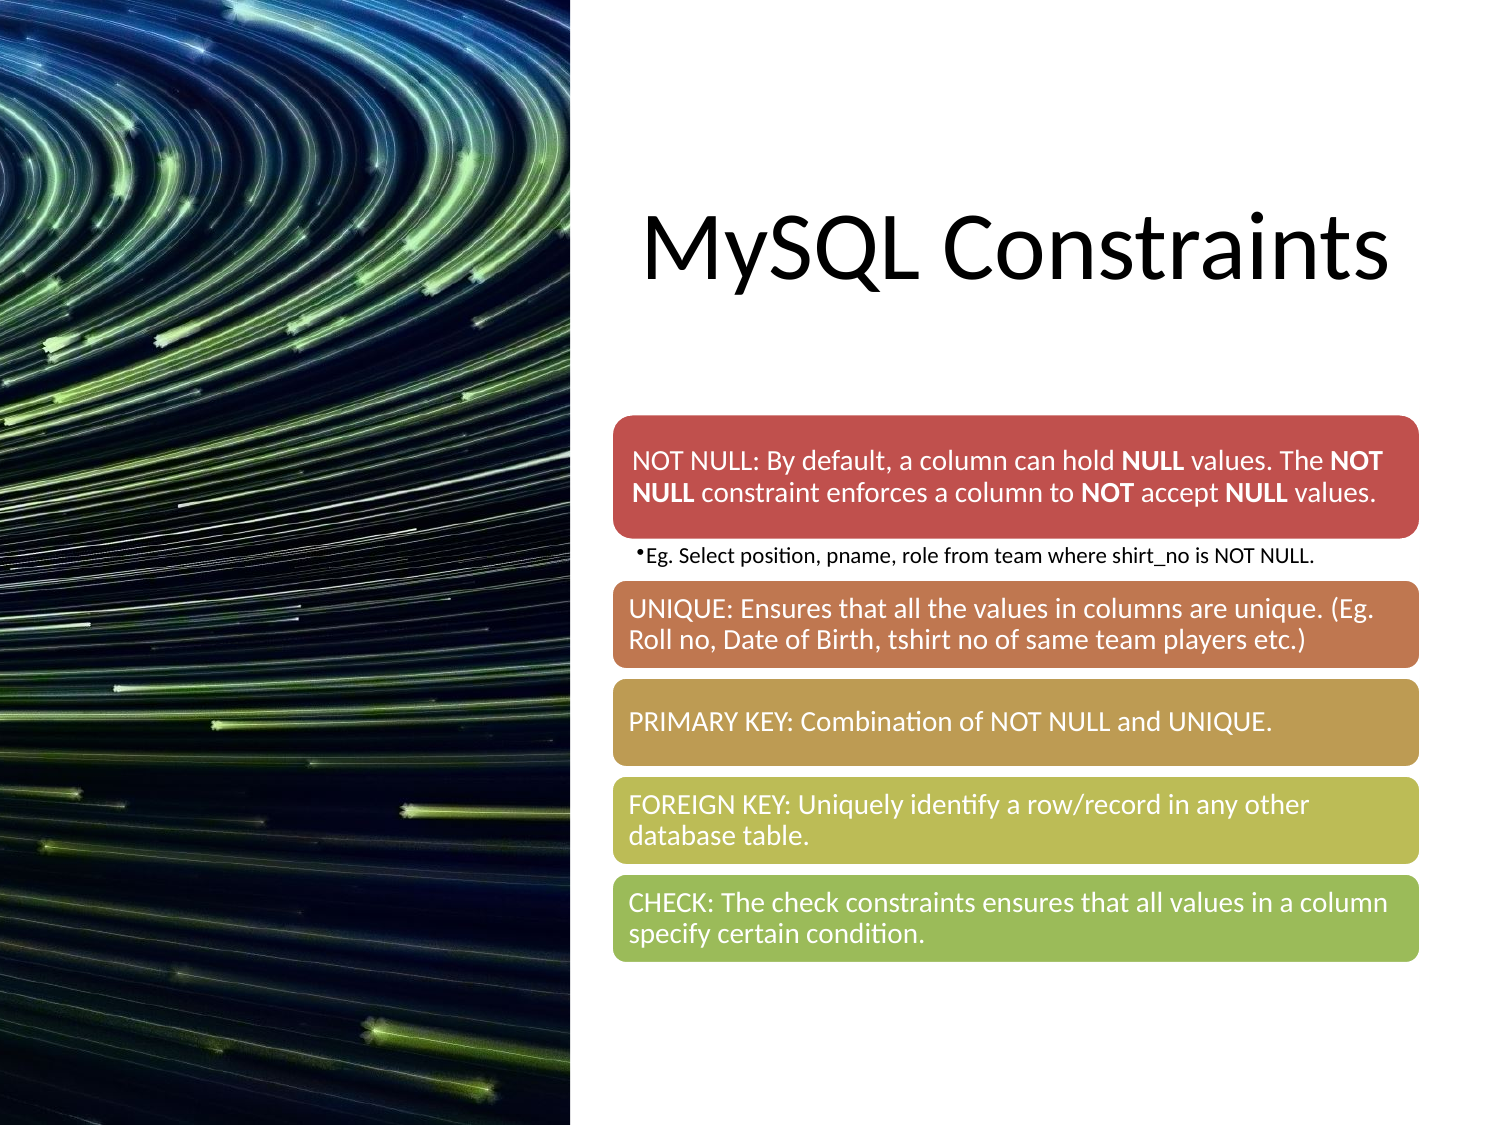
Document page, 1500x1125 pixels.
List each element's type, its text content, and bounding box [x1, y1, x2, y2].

picture [0, 0, 571, 1125]
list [610, 377, 1422, 1000]
title MySQL Constraints [610, 103, 1422, 377]
